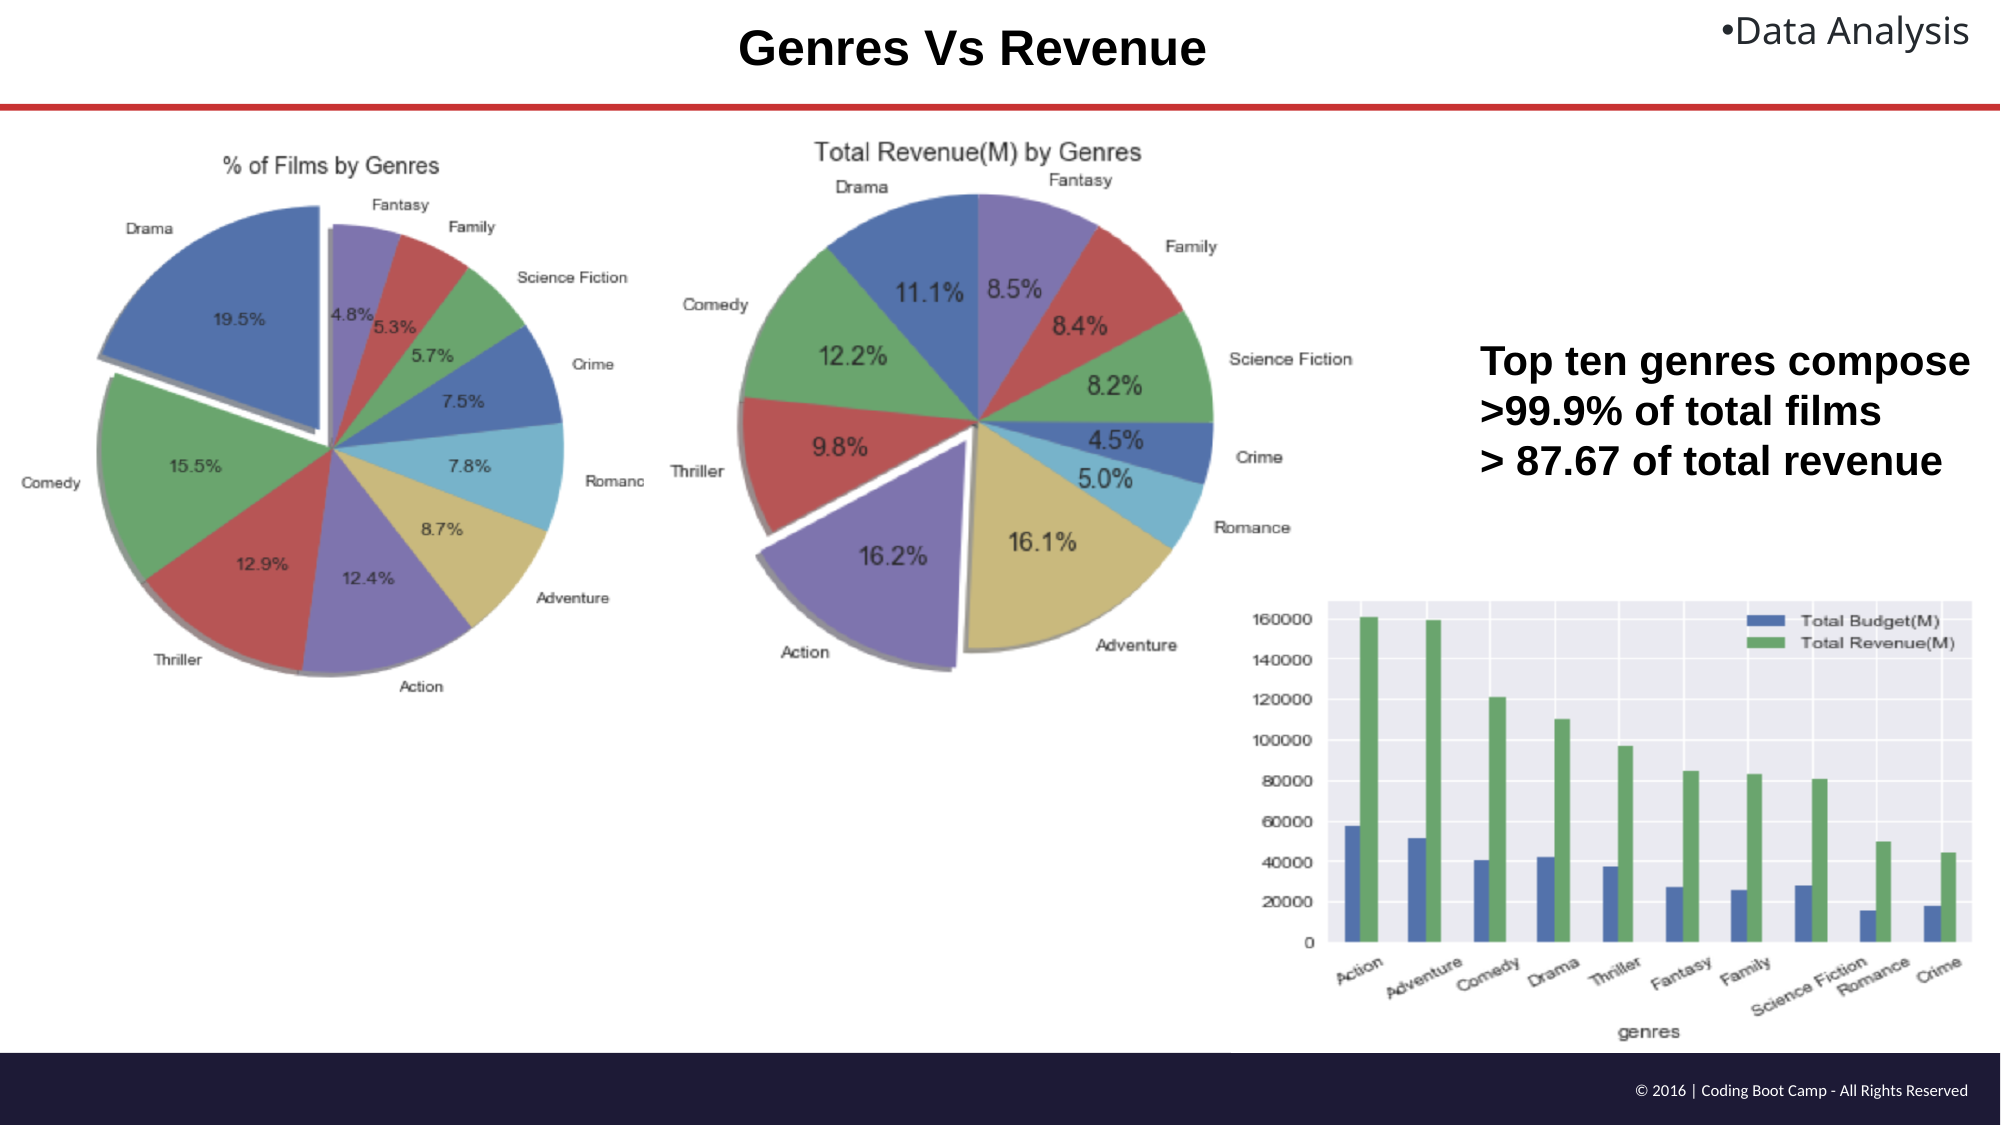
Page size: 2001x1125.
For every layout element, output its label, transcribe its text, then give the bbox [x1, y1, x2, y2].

text_box Genres Vs Revenue [723, 7, 1223, 83]
text_box Top ten genres compose >99.9% of total films > 87.67 of total revenue [1465, 326, 1998, 492]
text_box Data Analysis [1706, 0, 1986, 60]
picture [0, 122, 2000, 1053]
